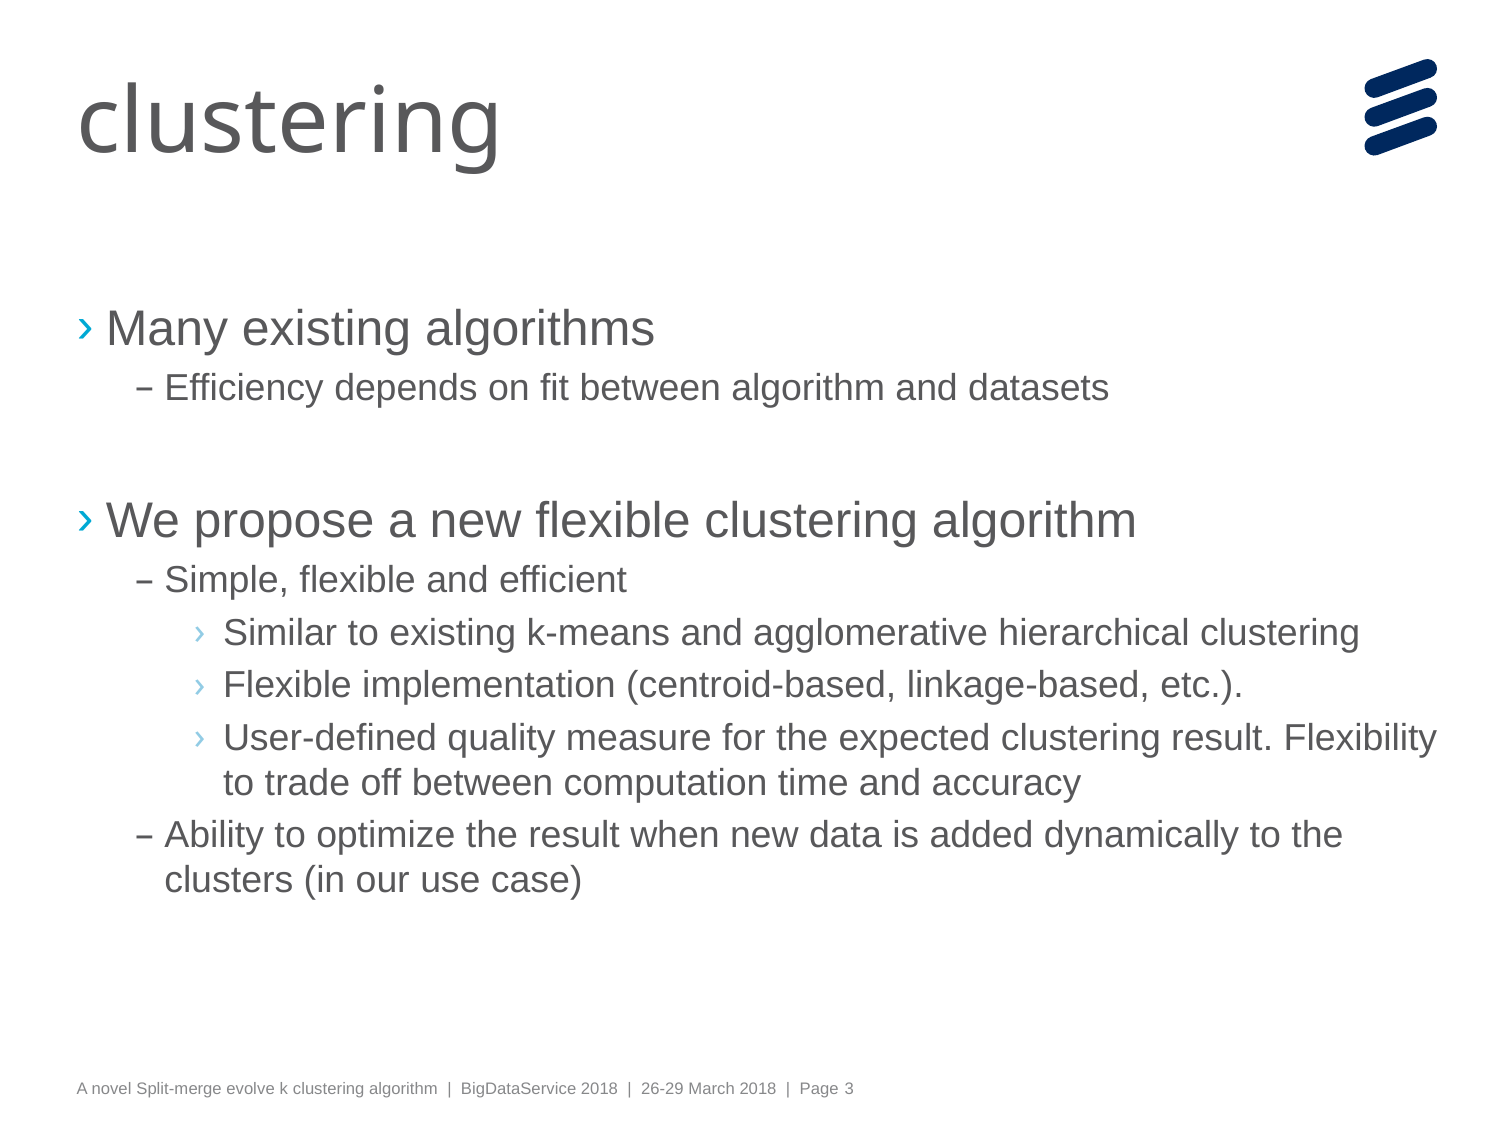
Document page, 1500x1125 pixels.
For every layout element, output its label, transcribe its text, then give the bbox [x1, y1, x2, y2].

title clustering [64, 39, 1295, 218]
list Many existing algorithms Efficiency depends on fit between algorithm and datasets We propose a new flexible clustering algorithm Simple, flexible and efficient Similar to existing k-means and agglomerative hierarchical clustering Flexible implementation (centroid-based, linkage-based, etc.). User-defined quality measure for the expected clustering result. Flexibility to trade off between computation time and accuracy Ability to optimize the result when new data is added dynamically to the clusters (in our use case) [64, 295, 1467, 928]
